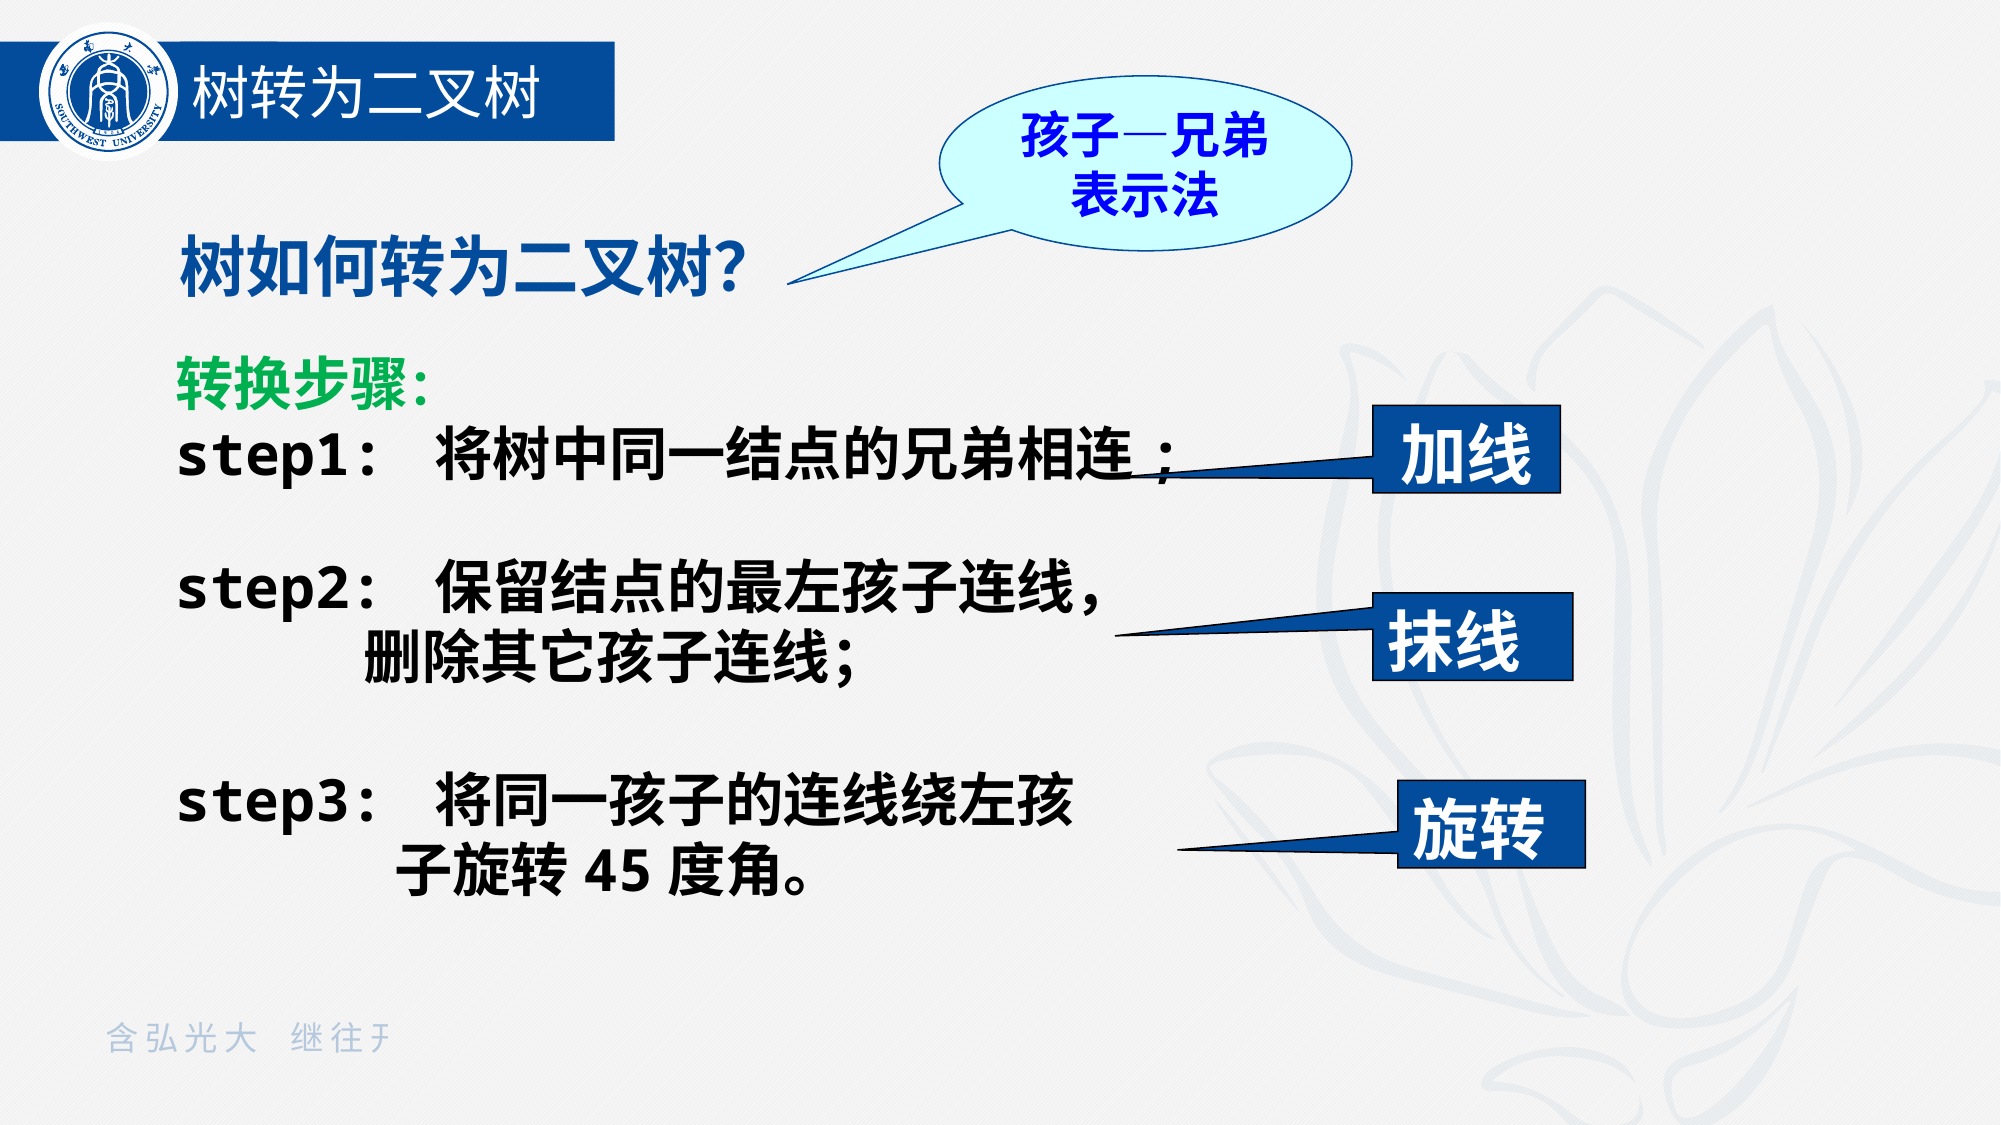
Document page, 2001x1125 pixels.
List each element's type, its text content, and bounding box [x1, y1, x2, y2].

text_box 抹线 [1136, 592, 1573, 681]
text_box step3: 将同一孩子的连线绕左孩子旋转45度角。 [160, 755, 1136, 911]
text_box step2: 保留结点的最左孩子连线，删除其它孩子连线； [160, 542, 1136, 698]
text_box 孩子—兄弟表示法 [787, 75, 1352, 285]
list 树转为二叉树 [180, 41, 615, 141]
text_box 转换步骤： step1: 将树中同一结点的兄弟相连; [160, 339, 1411, 515]
text_box 旋转 [1177, 780, 1586, 868]
text_box 加线 [1113, 405, 1561, 493]
text_box 树如何转为二叉树？ [164, 217, 795, 313]
